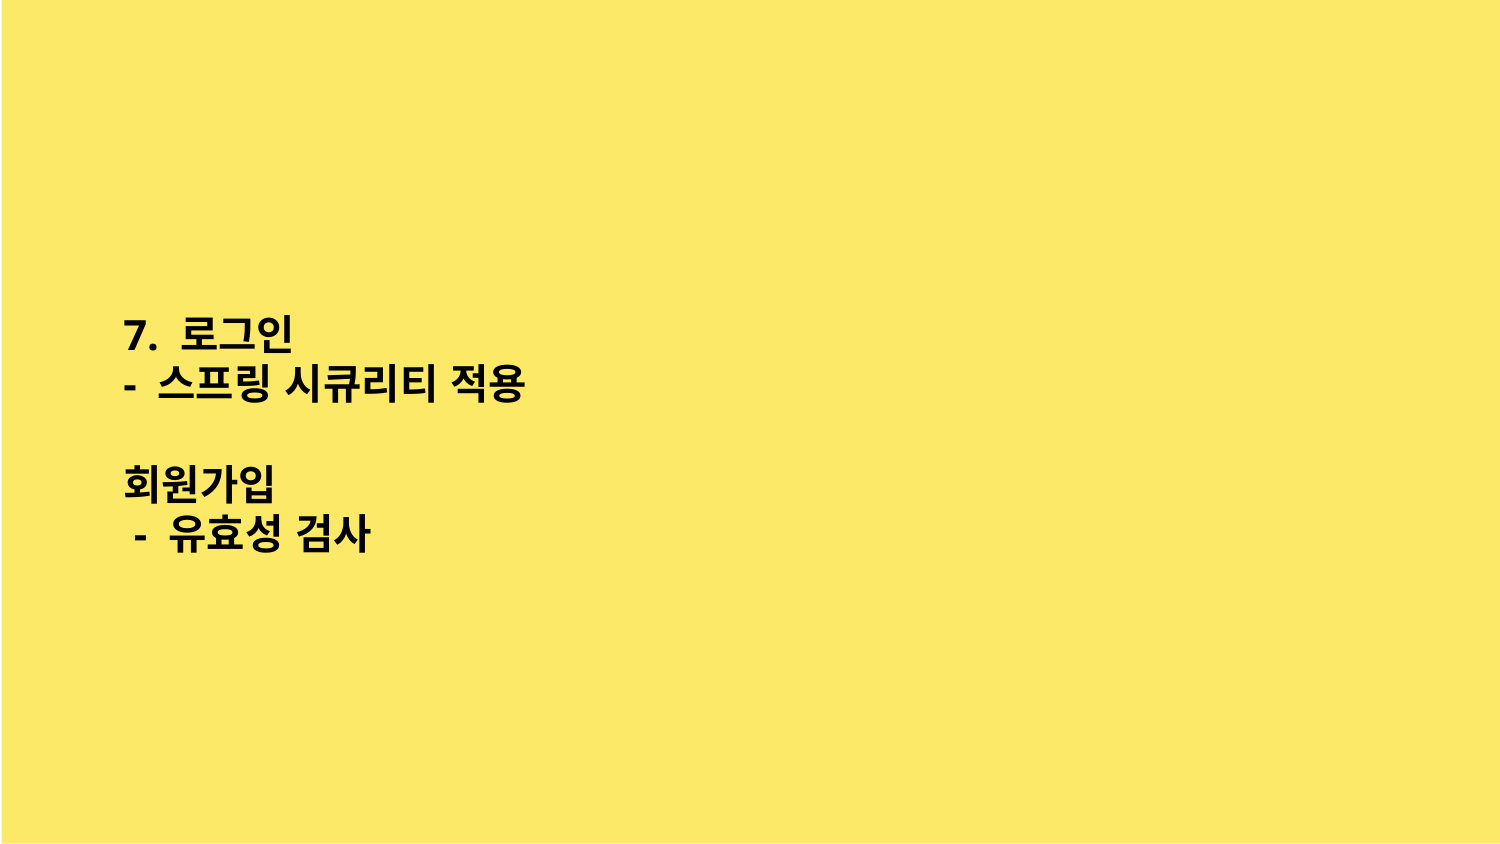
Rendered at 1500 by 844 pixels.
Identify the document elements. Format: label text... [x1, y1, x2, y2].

text_box [1, 0, 1500, 844]
text_box 7. 로그인 - 스프링 시큐리티 적용 회원가입 - 유효성 검사 [108, 293, 699, 581]
